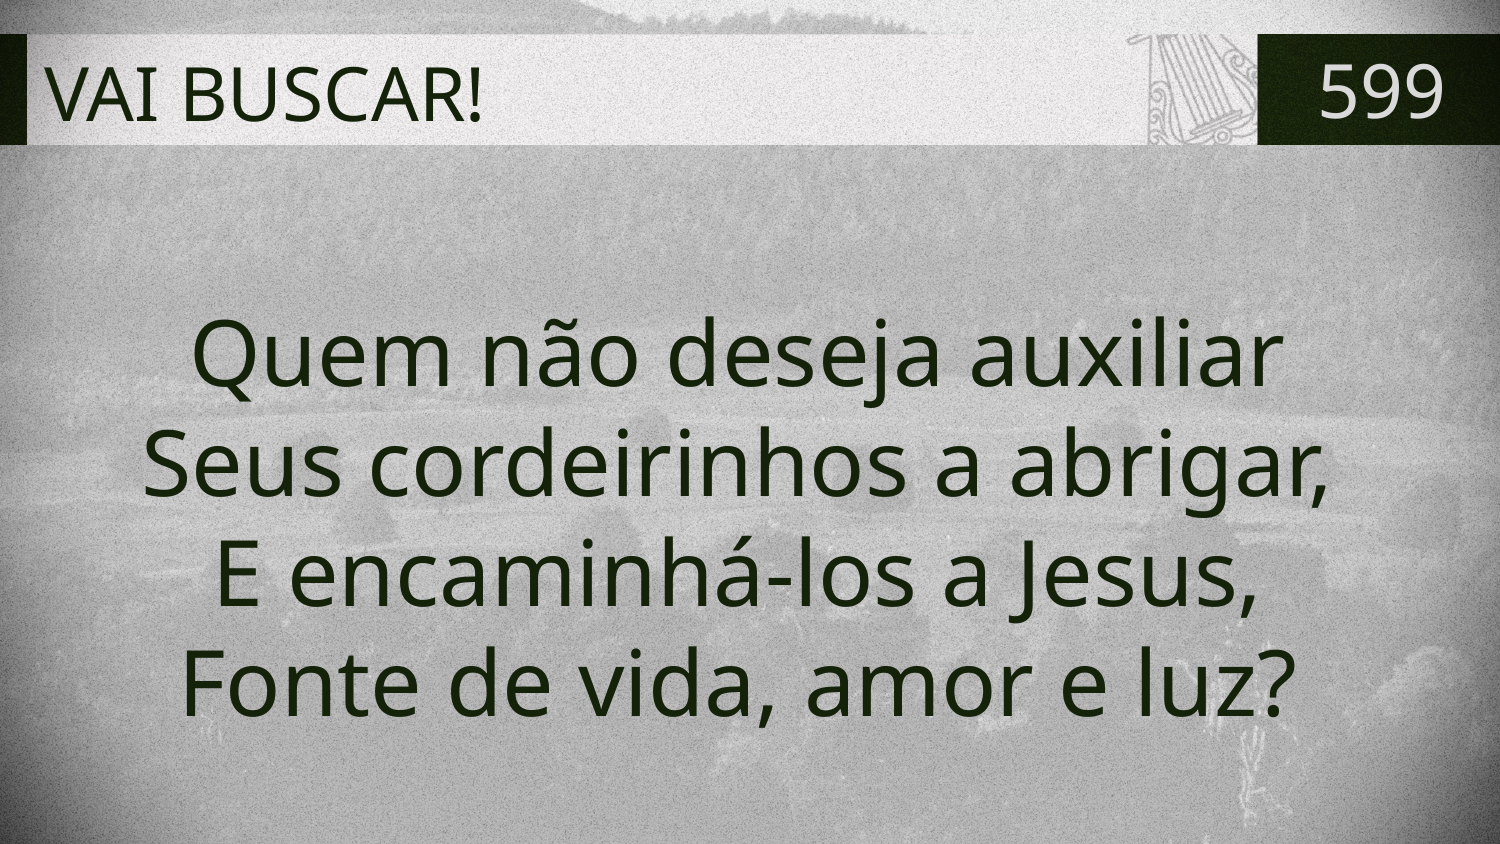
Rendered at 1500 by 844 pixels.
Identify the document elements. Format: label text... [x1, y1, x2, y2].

list Quem não deseja auxiliar Seus cordeirinhos a abrigar, E encaminhá-los a Jesus, Fonte de vida, amor e luz? [0, 185, 1500, 844]
list 599 [1281, 36, 1483, 143]
title VAI BUSCAR! [29, 33, 1258, 151]
picture [0, 0, 1500, 185]
